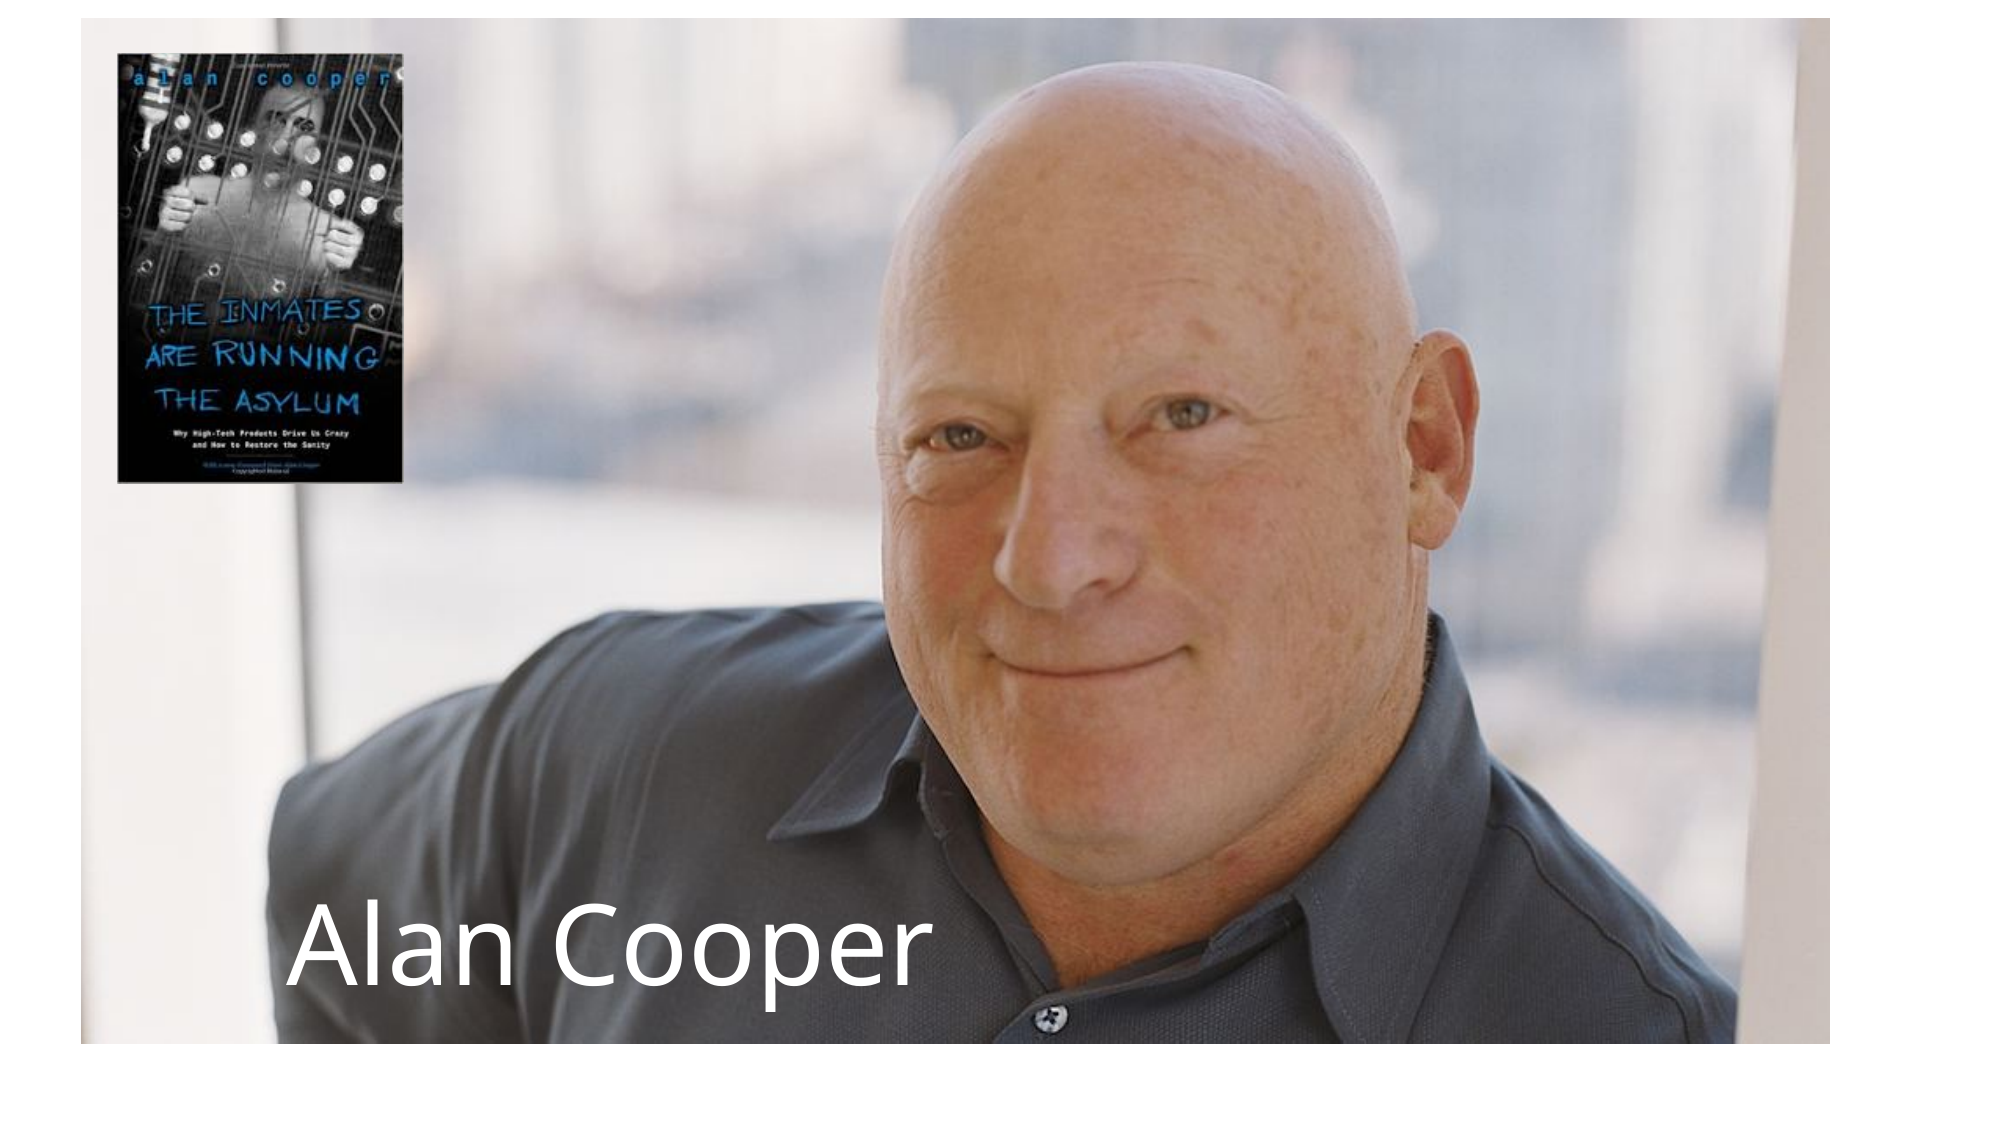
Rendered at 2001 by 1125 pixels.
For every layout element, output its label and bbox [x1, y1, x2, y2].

picture [81, 18, 1830, 1044]
